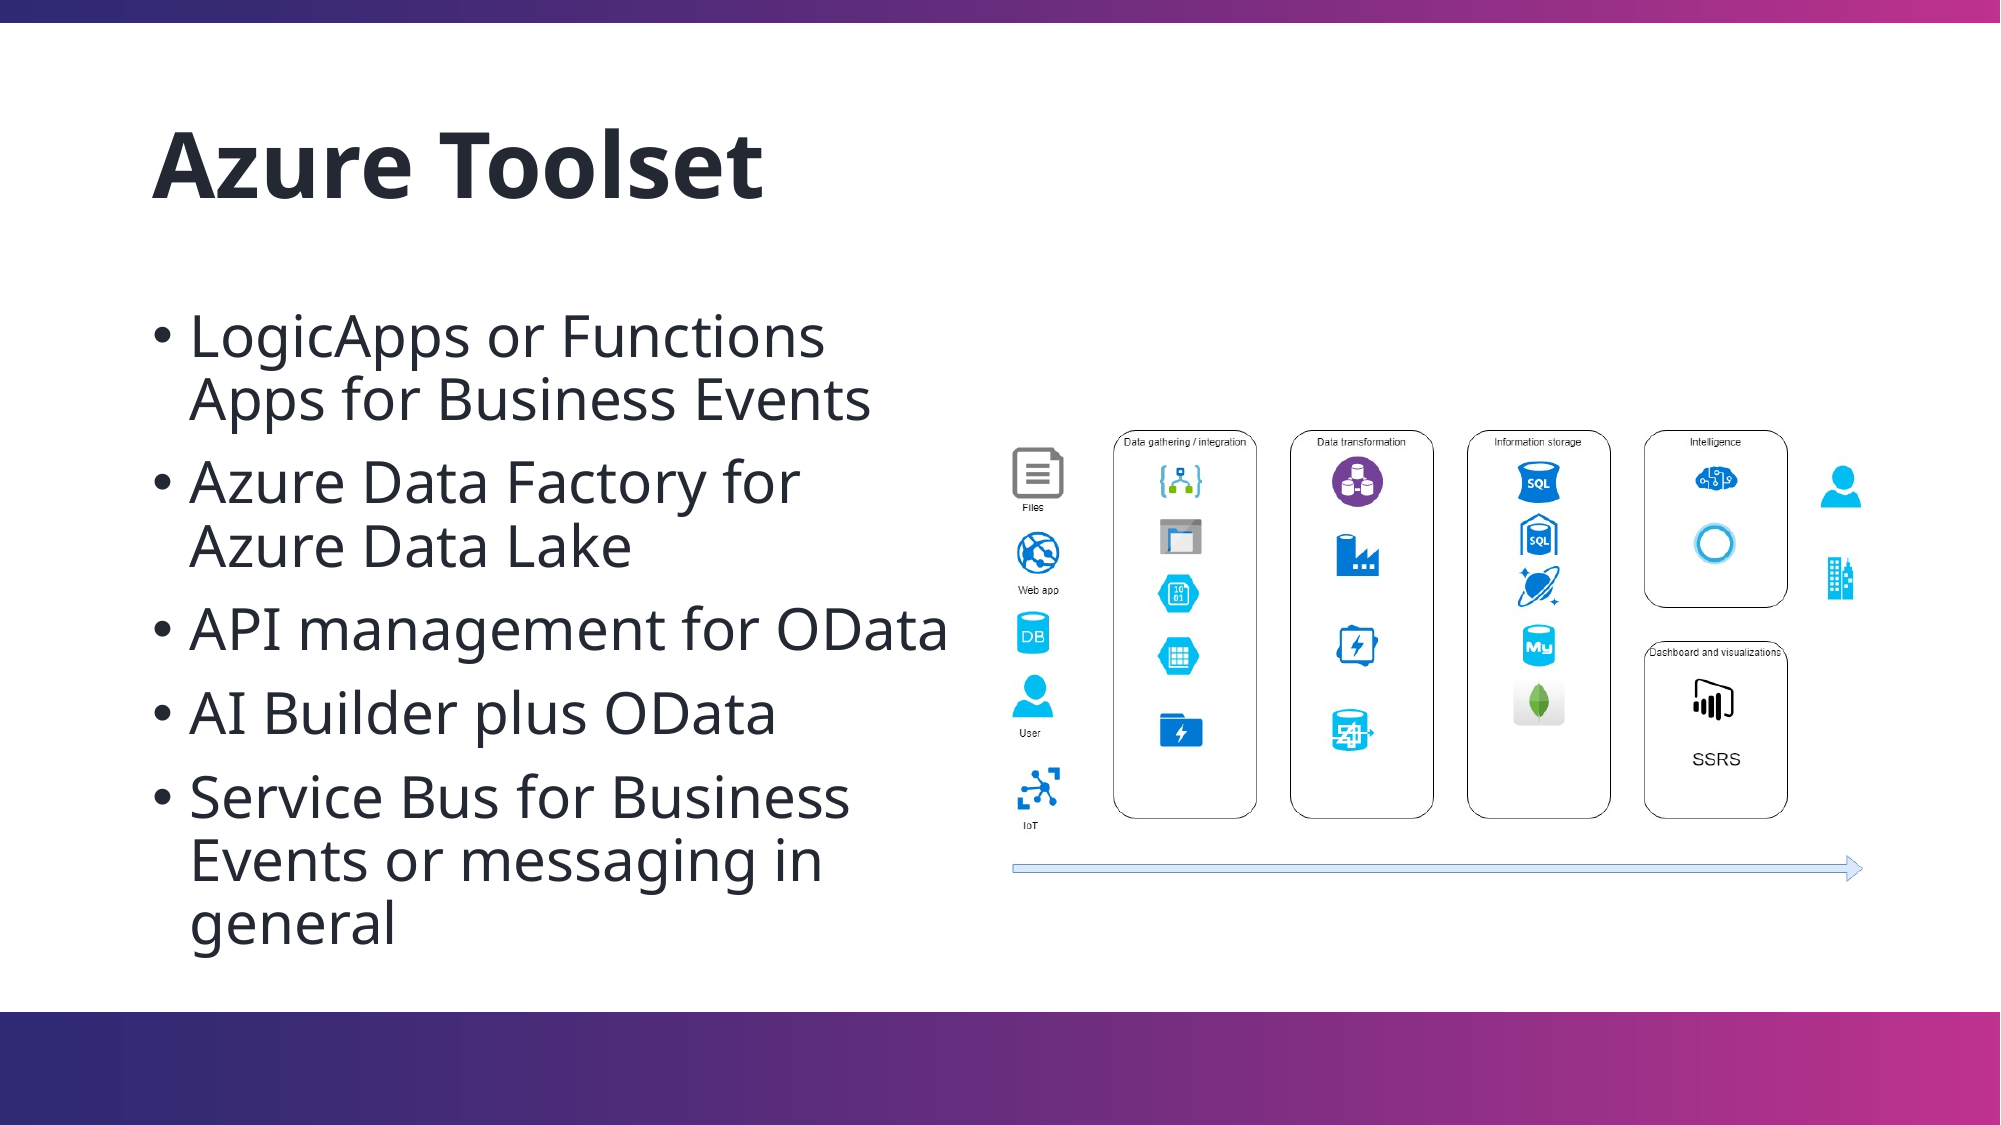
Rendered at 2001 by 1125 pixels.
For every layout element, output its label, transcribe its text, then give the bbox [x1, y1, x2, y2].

picture [0, 0, 2000, 23]
list LogicApps or Functions Apps for Business Events Azure Data Factory for Azure Data Lake API management for OData AI Builder plus OData Service Bus for Business Events or messaging in general [137, 299, 988, 1014]
picture [0, 1012, 2000, 1125]
title Azure Toolset [137, 59, 1863, 278]
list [1012, 430, 1863, 883]
